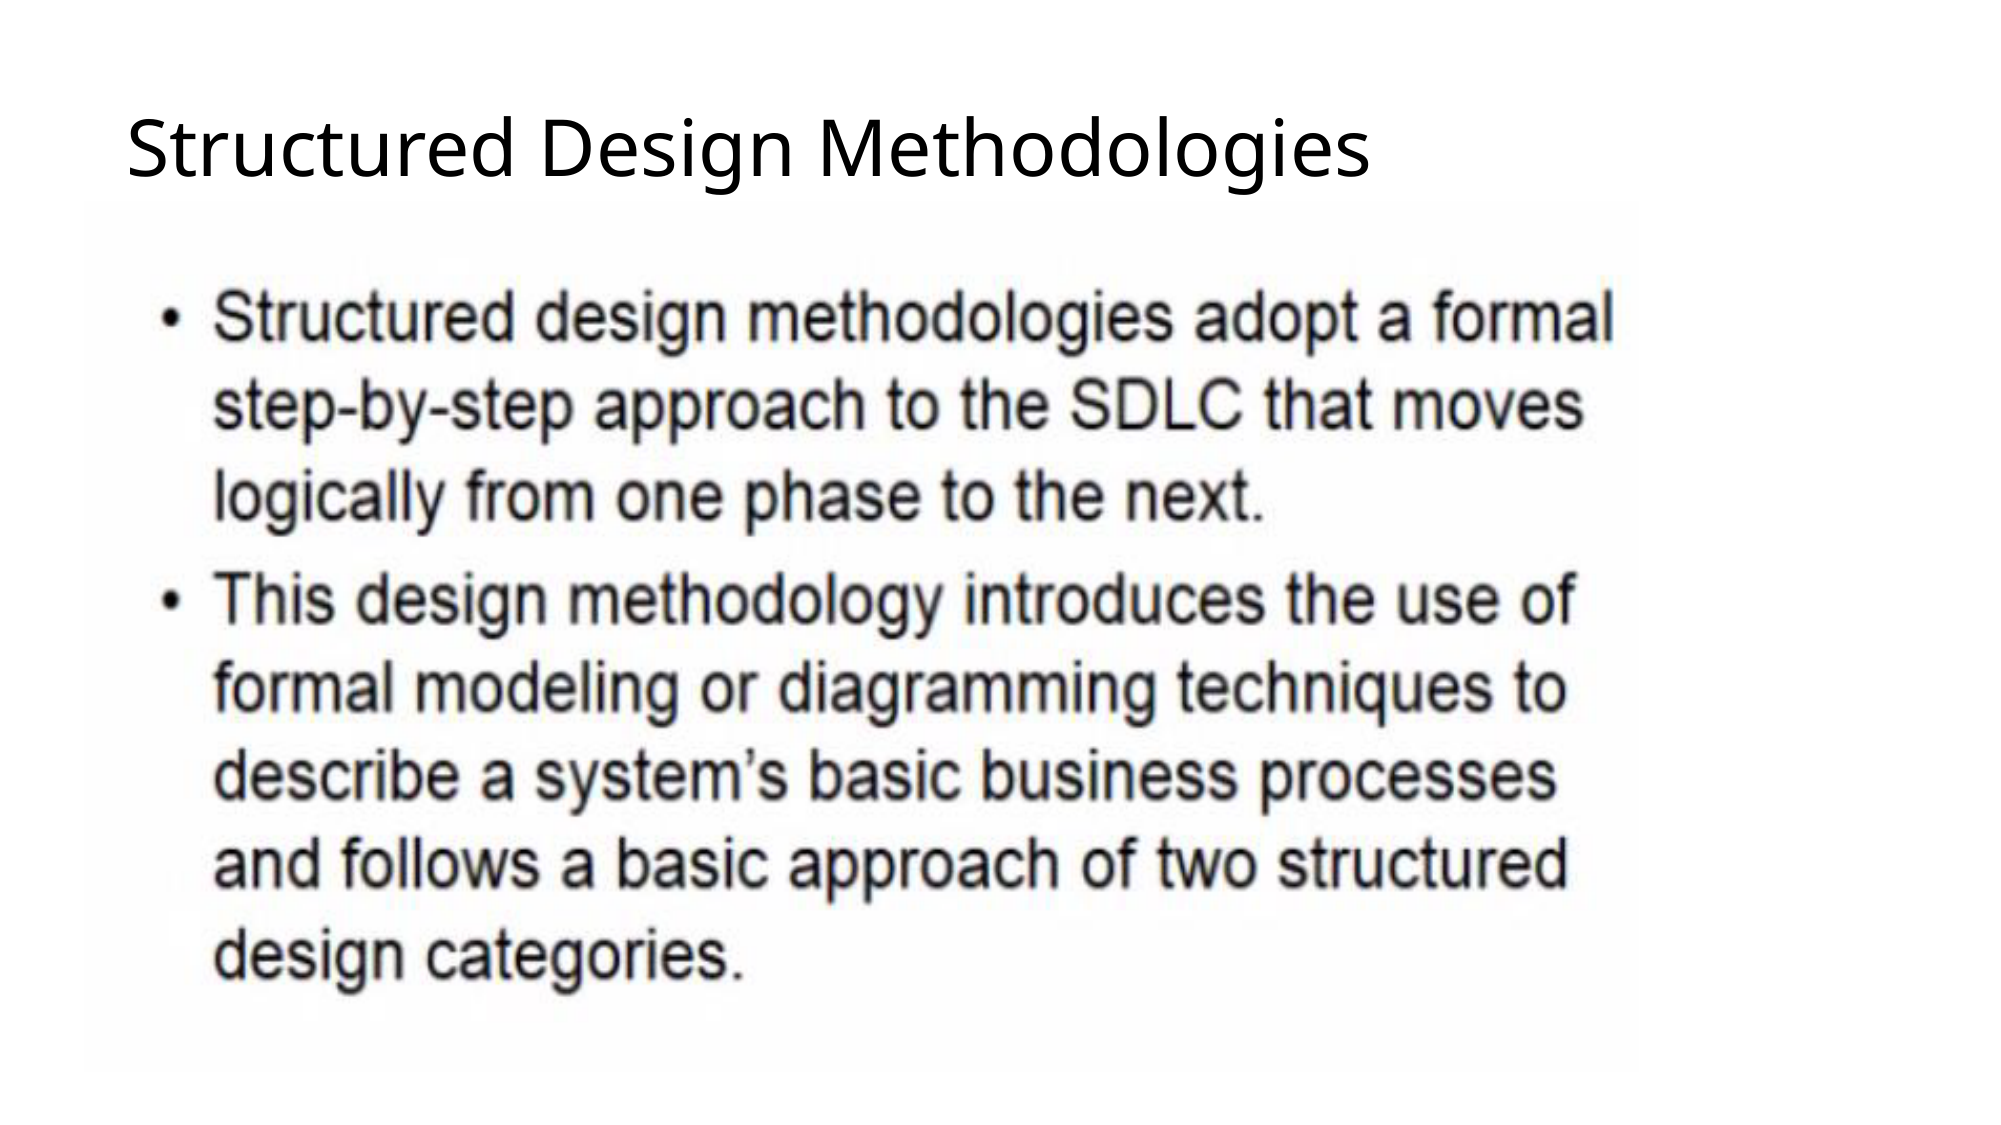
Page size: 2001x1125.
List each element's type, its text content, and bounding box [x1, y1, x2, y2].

title Structured Design Methodologies [111, 99, 1522, 201]
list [84, 201, 1639, 1072]
